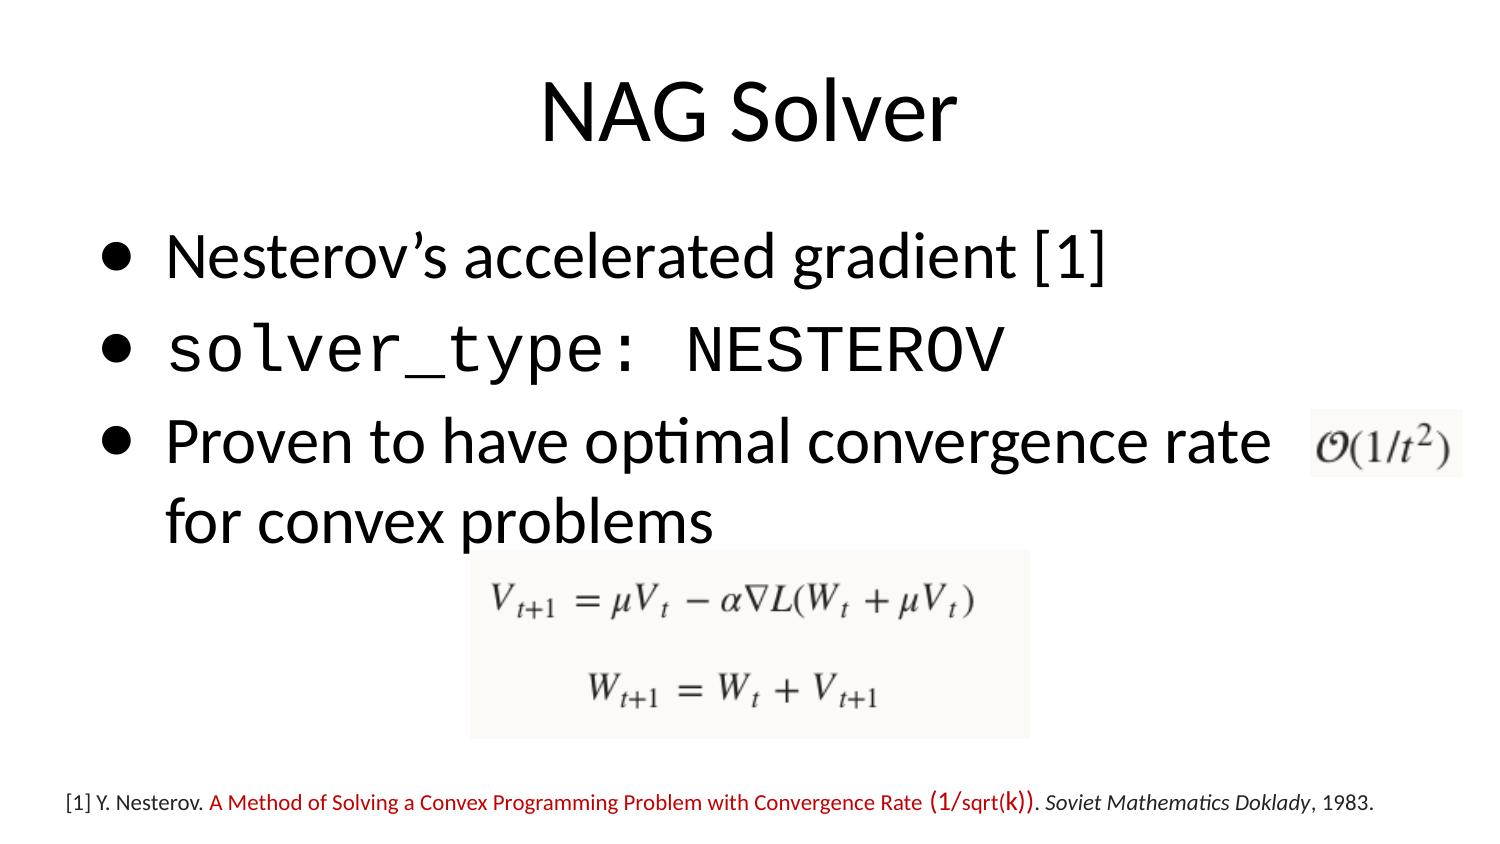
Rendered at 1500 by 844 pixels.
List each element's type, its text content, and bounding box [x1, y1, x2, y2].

picture [469, 550, 1030, 739]
text_box [1] Y. Nesterov. A Method of Solving a Convex Programming Problem with Convergence Rate (1/sqrt(k)). Soviet Mathematics Doklady, 1983. [50, 765, 1437, 834]
picture [1310, 409, 1463, 478]
list Nesterov’s accelerated gradient [1] solver_type: NESTEROV Proven to have optimal convergence rate for convex problems [75, 196, 1425, 739]
title NAG Solver [75, 33, 1425, 175]
